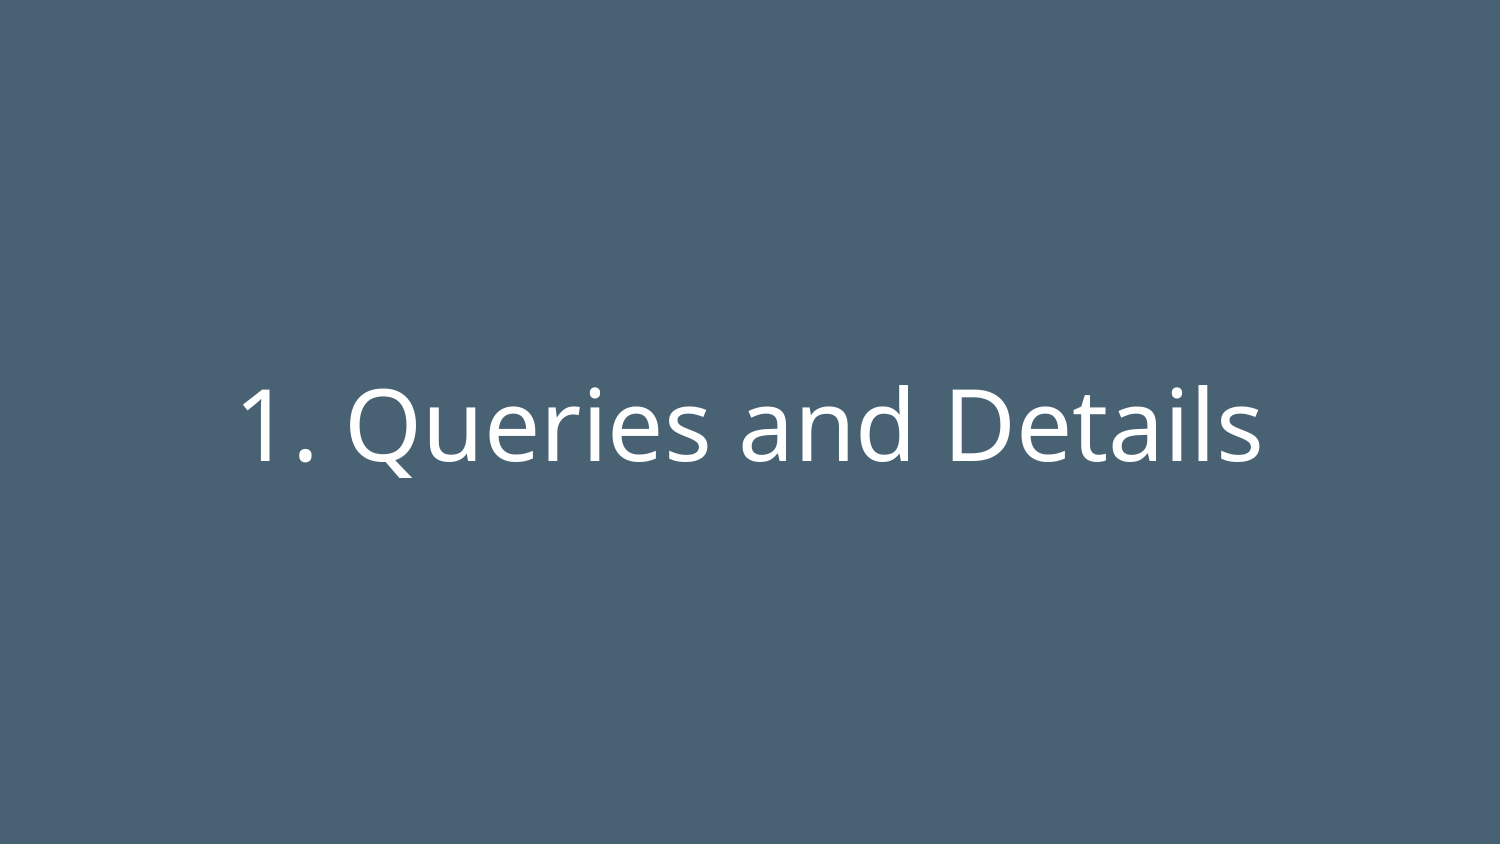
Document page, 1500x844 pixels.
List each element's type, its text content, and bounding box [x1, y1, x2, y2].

text_box 1. Queries and Details [123, 253, 1377, 591]
